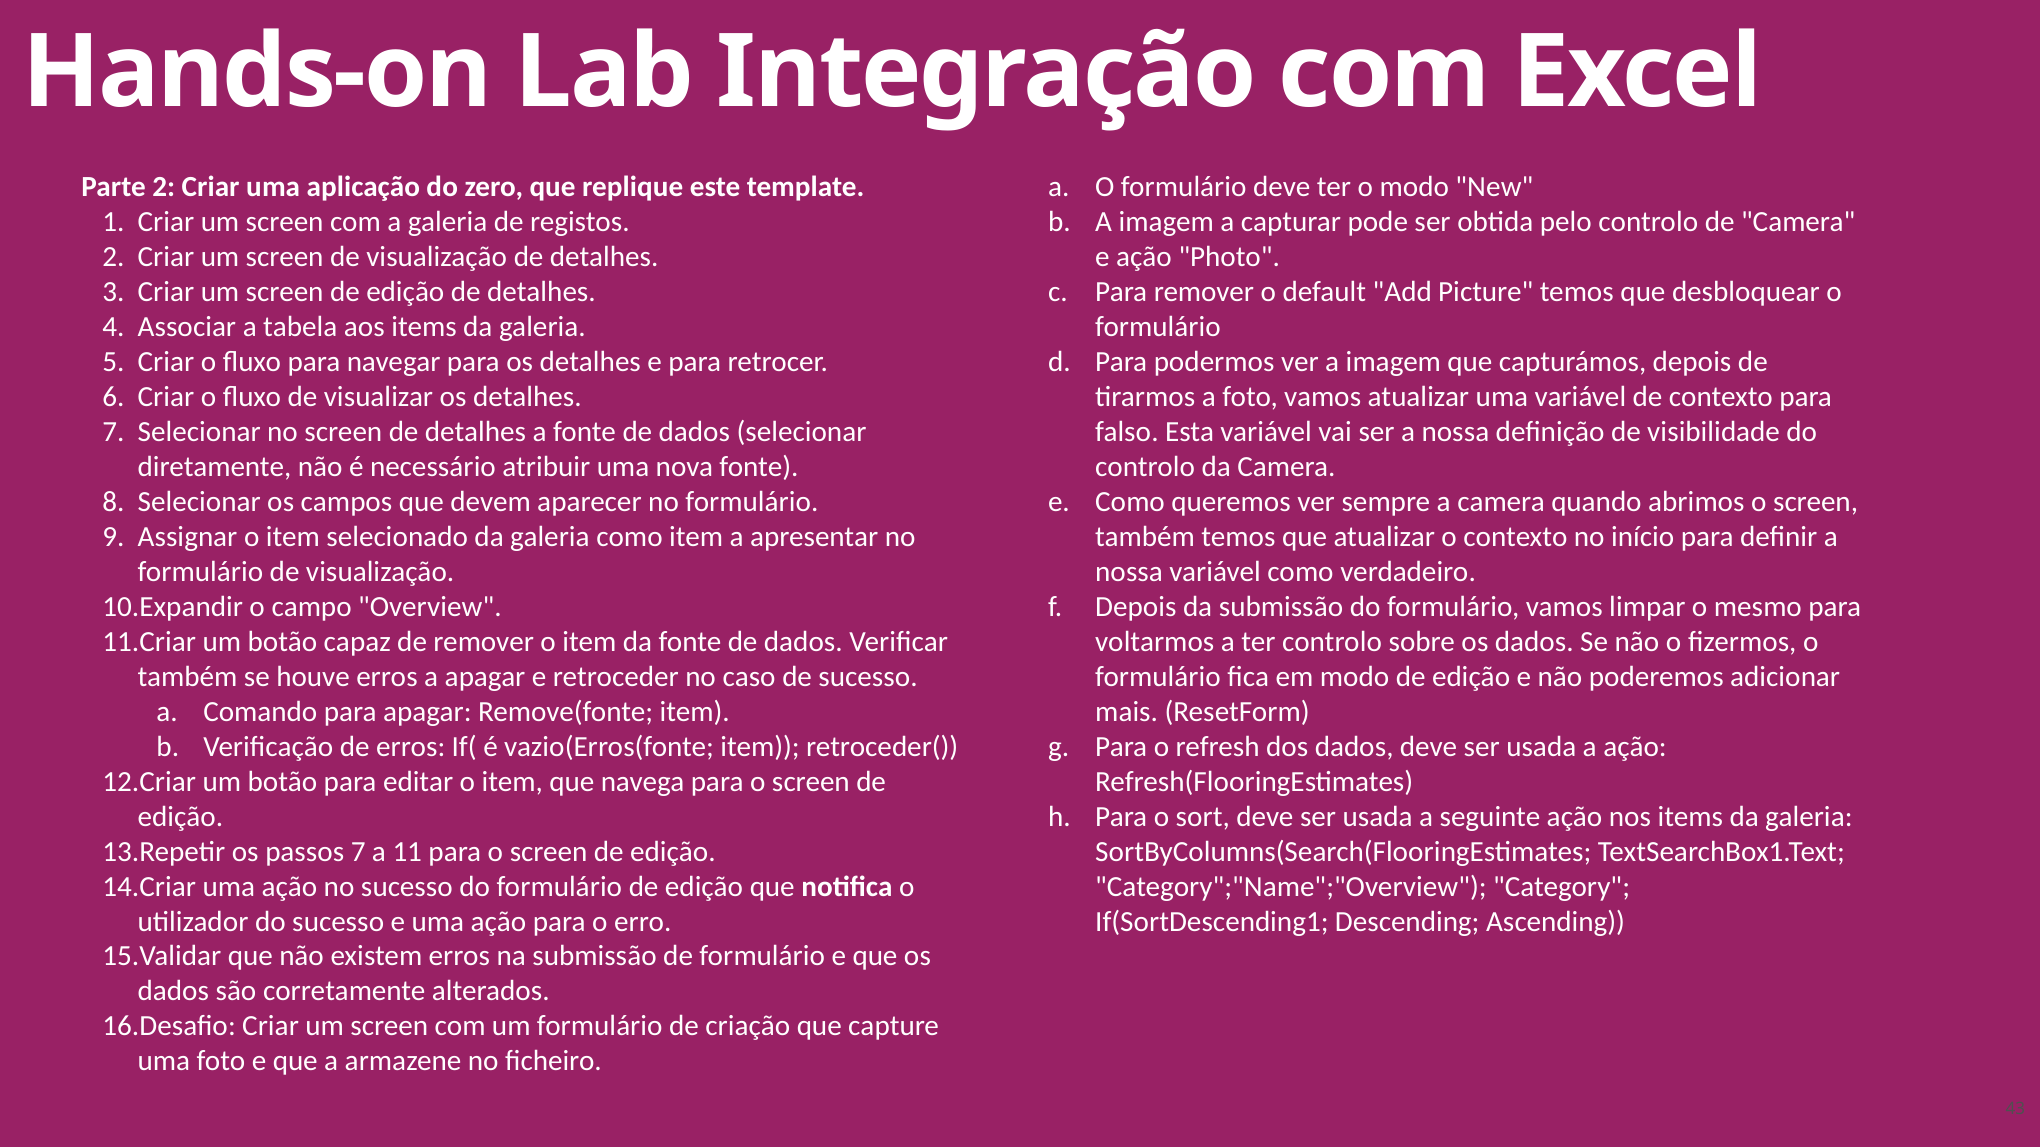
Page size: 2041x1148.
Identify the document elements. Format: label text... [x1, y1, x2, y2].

slide_number 43 [1947, 1097, 2041, 1121]
title Hands-on Lab Integração com Excel [0, 3, 1948, 184]
text_box Parte 2: Criar uma aplicação do zero, que replique este template. Criar um screen com a galeria de registos. Criar um screen de visualização de detalhes. Criar um screen de edição de detalhes. Associar a tabela aos items da galeria. Criar o fluxo para navegar para os detalhes e para retrocer. Criar o fluxo de visualizar os detalhes. Selecionar no screen de detalhes a fonte de dados (selecionar diretamente, não é necessário atribuir uma nova fonte). Selecionar os campos que devem aparecer no formulário. Assignar o item selecionado da galeria como item a apresentar no formulário de visualização. Expandir o campo "Overview". Criar um botão capaz de remover o item da fonte de dados. Verificar também se houve erros a apagar e retroceder no caso de sucesso. Comando para apagar: Remove(fonte; item). Verificação de erros: If( é vazio(Erros(fonte; item)); retroceder()) Criar um botão para editar o item, que navega para o screen de edição. Repetir os passos 7 a 11 para o screen de edição. Criar uma ação no sucesso do formulário de edição que notifica o utilizador do sucesso e uma ação para o erro. Validar que não existem erros na submissão de formulário e que os dados são corretamente alterados. Desafio: Criar um screen com um formulário de criação que capture uma foto e que a armazene no ficheiro. O formulário deve ter o modo "New" A imagem a capturar pode ser obtida pelo controlo de "Camera" e ação "Photo". Para remover o default "Add Picture" temos que desbloquear o formulário Para podermos ver a imagem que capturámos, depois de tirarmos a foto, vamos atualizar uma variável de contexto para falso. Esta variável vai ser a nossa definição de visibilidade do controlo da Camera. Como queremos ver sempre a camera quando abrimos o screen, também temos que atualizar o contexto no início para definir a nossa variável como verdadeiro. Depois da submissão do formulário, vamos limpar o mesmo para voltarmos a ter controlo sobre os dados. Se não o fizermos, o formulário fica em modo de edição e não poderemos adicionar mais. (ResetForm) Para o refresh dos dados, deve ser usada a ação: Refresh(FlooringEstimates) Para o sort, deve ser usada a seguinte ação nos items da galeria: SortByColumns(Search(FlooringEstimates; TextSearchBox1.Text; "Category";"Name";"Overview"); "Category"; If(SortDescending1; Descending; Ascending)) [66, 160, 1880, 1103]
